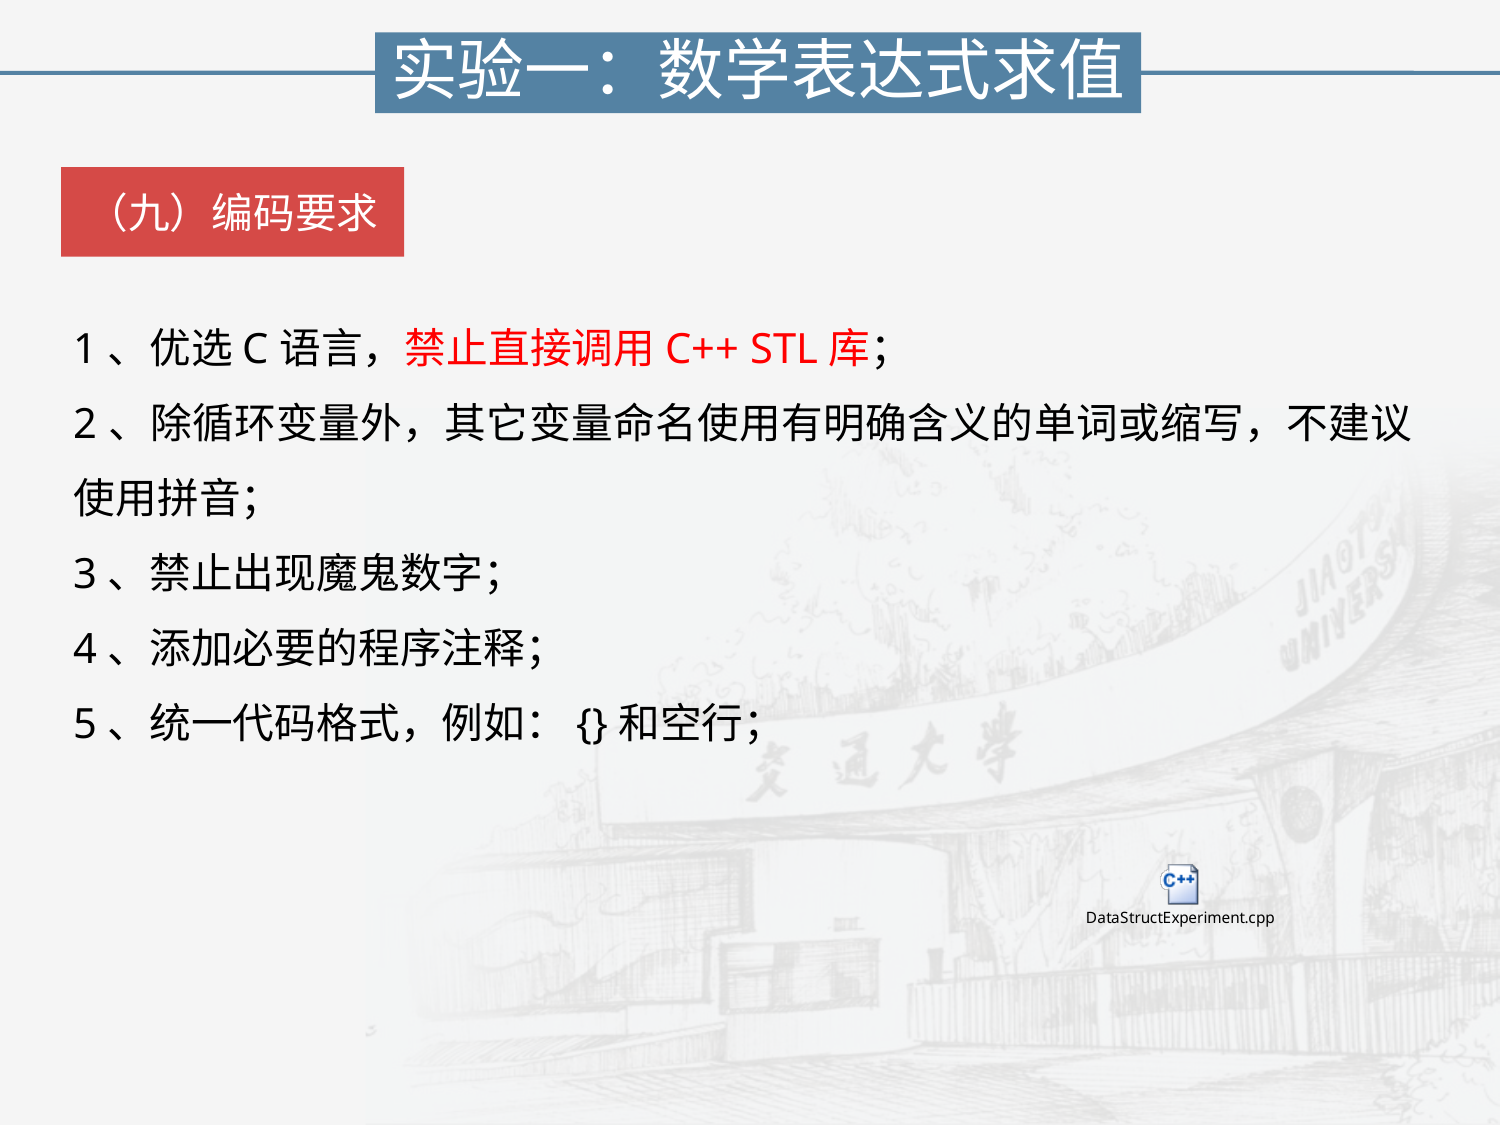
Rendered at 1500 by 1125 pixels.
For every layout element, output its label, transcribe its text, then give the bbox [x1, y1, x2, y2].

text_box （九）编码要求 [60, 166, 405, 258]
text_box 实验一：数学表达式求值 [375, 32, 1142, 114]
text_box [1059, 863, 1299, 936]
text_box 1、优选C语言，禁止直接调用C++ STL库； 2、除循环变量外，其它变量命名使用有明确含义的单词或缩写，不建议使用拼音； 3、禁止出现魔鬼数字； 4、添加必要的程序注释； 5、统一代码格式，例如：{}和空行； [58, 289, 1428, 755]
